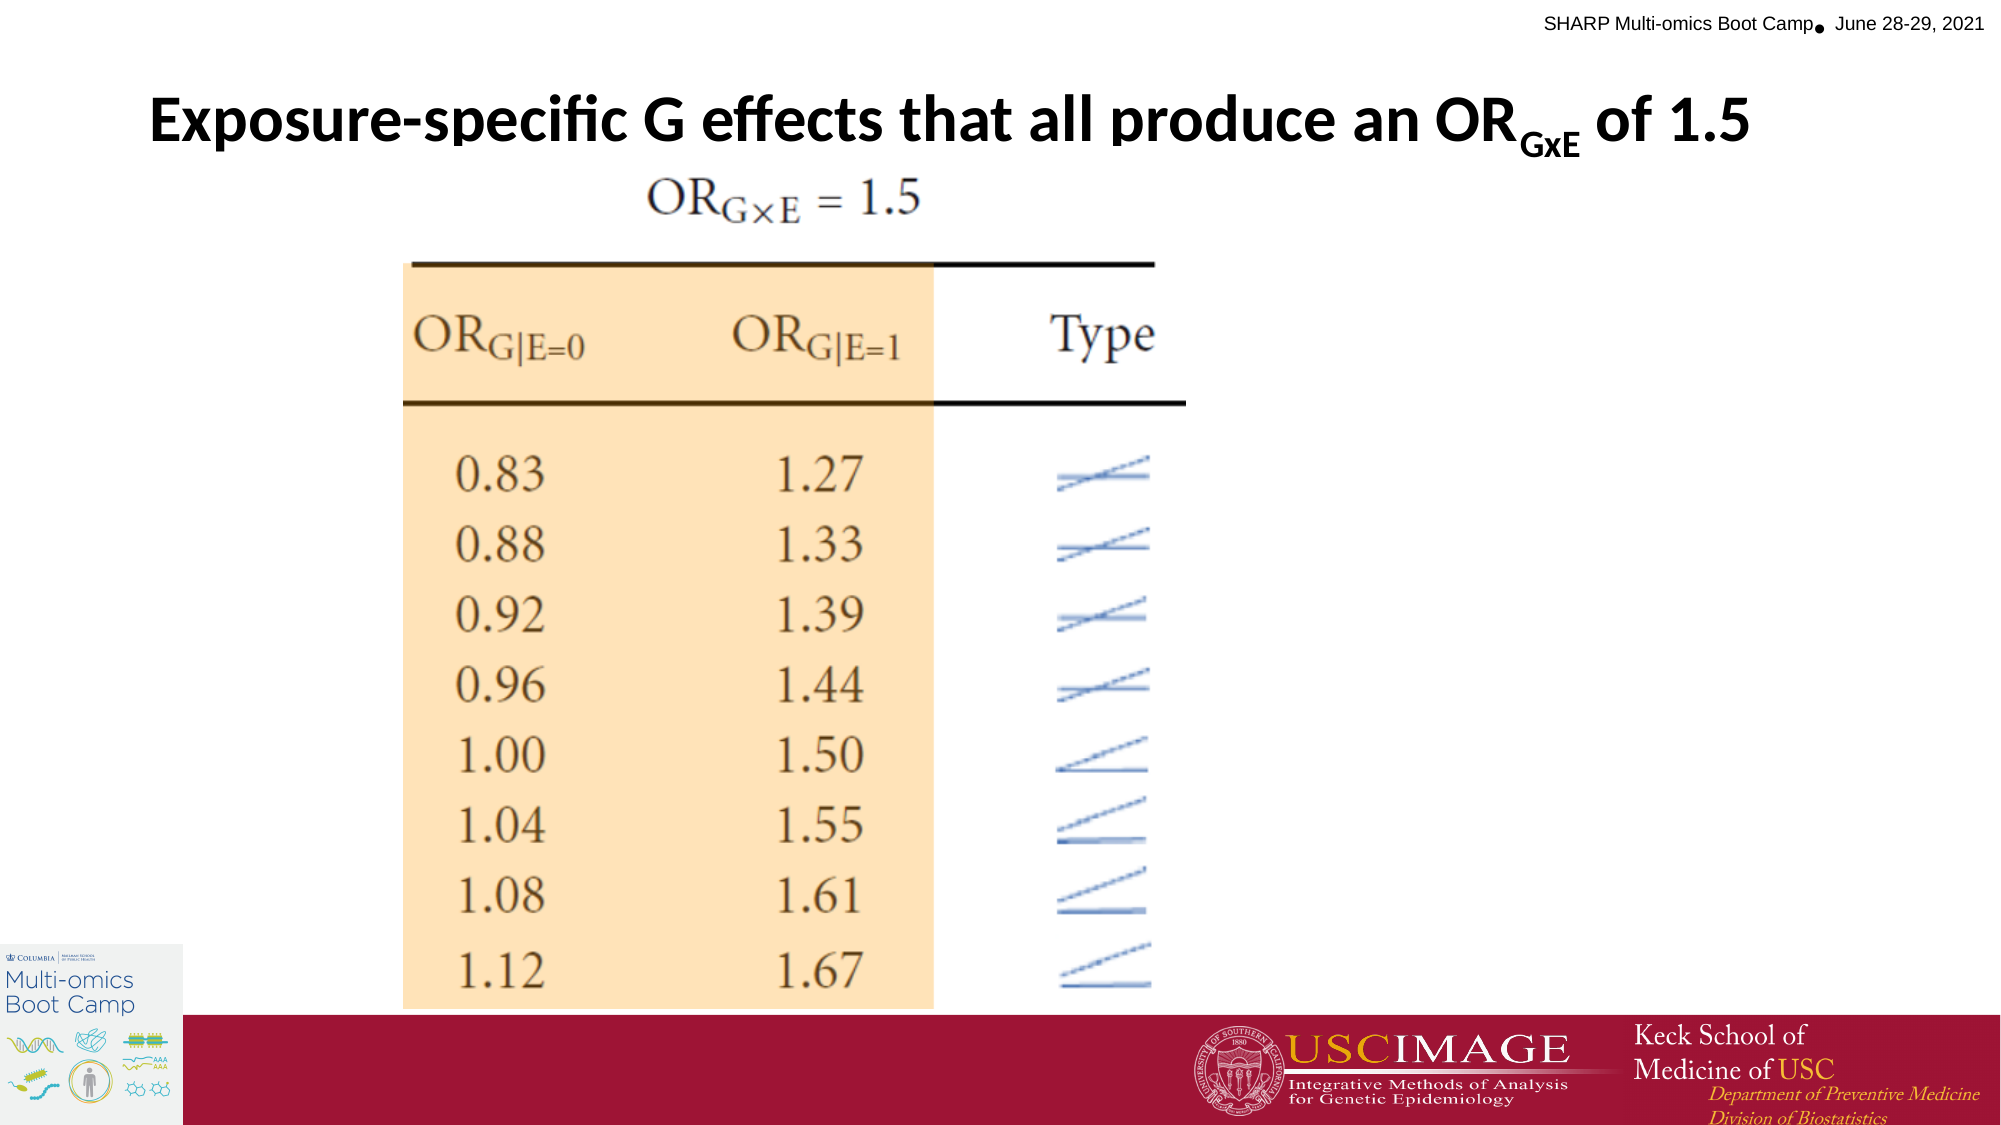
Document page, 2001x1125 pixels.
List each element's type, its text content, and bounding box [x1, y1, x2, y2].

picture [1178, 1012, 1713, 1125]
picture [0, 944, 183, 1125]
text_box Exposure-specific G effects that all produce an ORGxE of 1.5 [134, 67, 1843, 173]
picture [403, 146, 1186, 1009]
